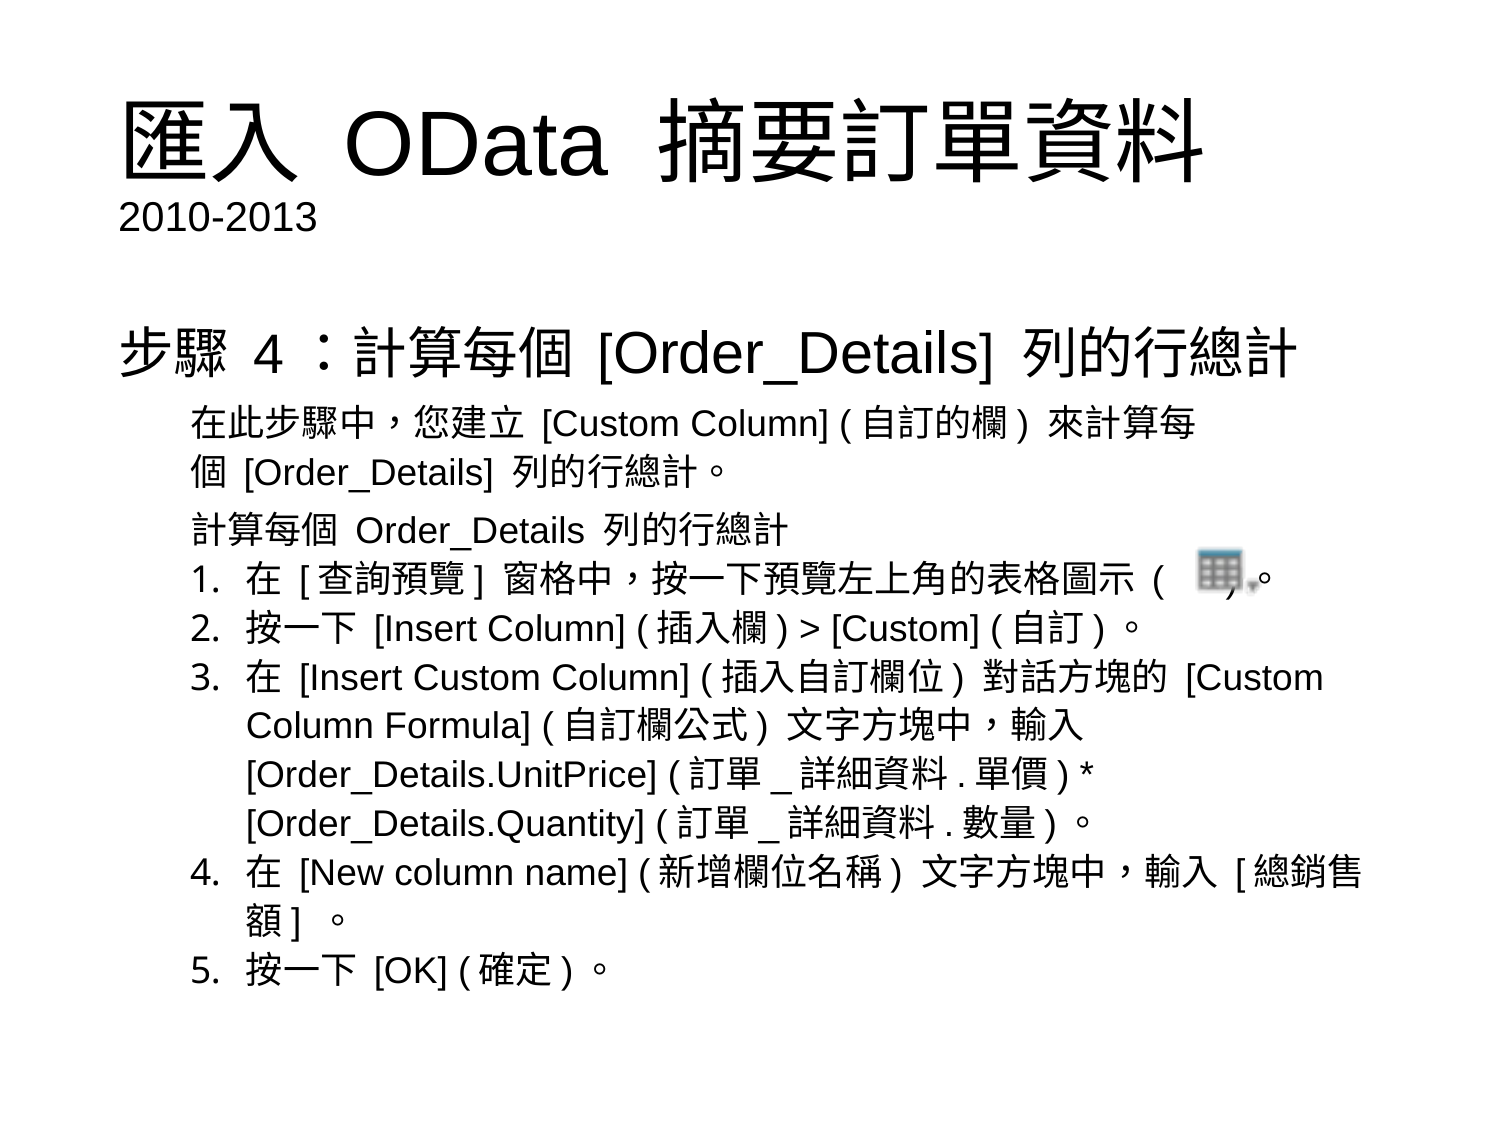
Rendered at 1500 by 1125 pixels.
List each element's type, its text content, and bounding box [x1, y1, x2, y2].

picture [1179, 537, 1276, 619]
title 匯入 OData 摘要訂單資料 2010-2013 [103, 59, 1397, 278]
list 步驟 4：計算每個 [Order_Details] 列的行總計 在此步驟中，您建立 [Custom Column] (自訂的欄) 來計算每個 [Order_Details] 列的行總計。 計算每個 Order_Details 列的行總計 在 [查詢預覽] 窗格中，按一下預覽左上角的表格圖示 ( )。 按一下 [Insert Column] (插入欄) > [Custom] (自訂)。 在 [Insert Custom Column] (插入自訂欄位) 對話方塊的 [Custom Column Formula] (自訂欄公式) 文字方塊中，輸入 [Order_Details.UnitPrice] (訂單_詳細資料.單價) * [Order_Details.Quantity] (訂單_詳細資料.數量)。 在 [New column name] (新增欄位名稱) 文字方塊中，輸入 [總銷售額] 。 按一下 [OK] (確定)。 [103, 299, 1397, 1014]
